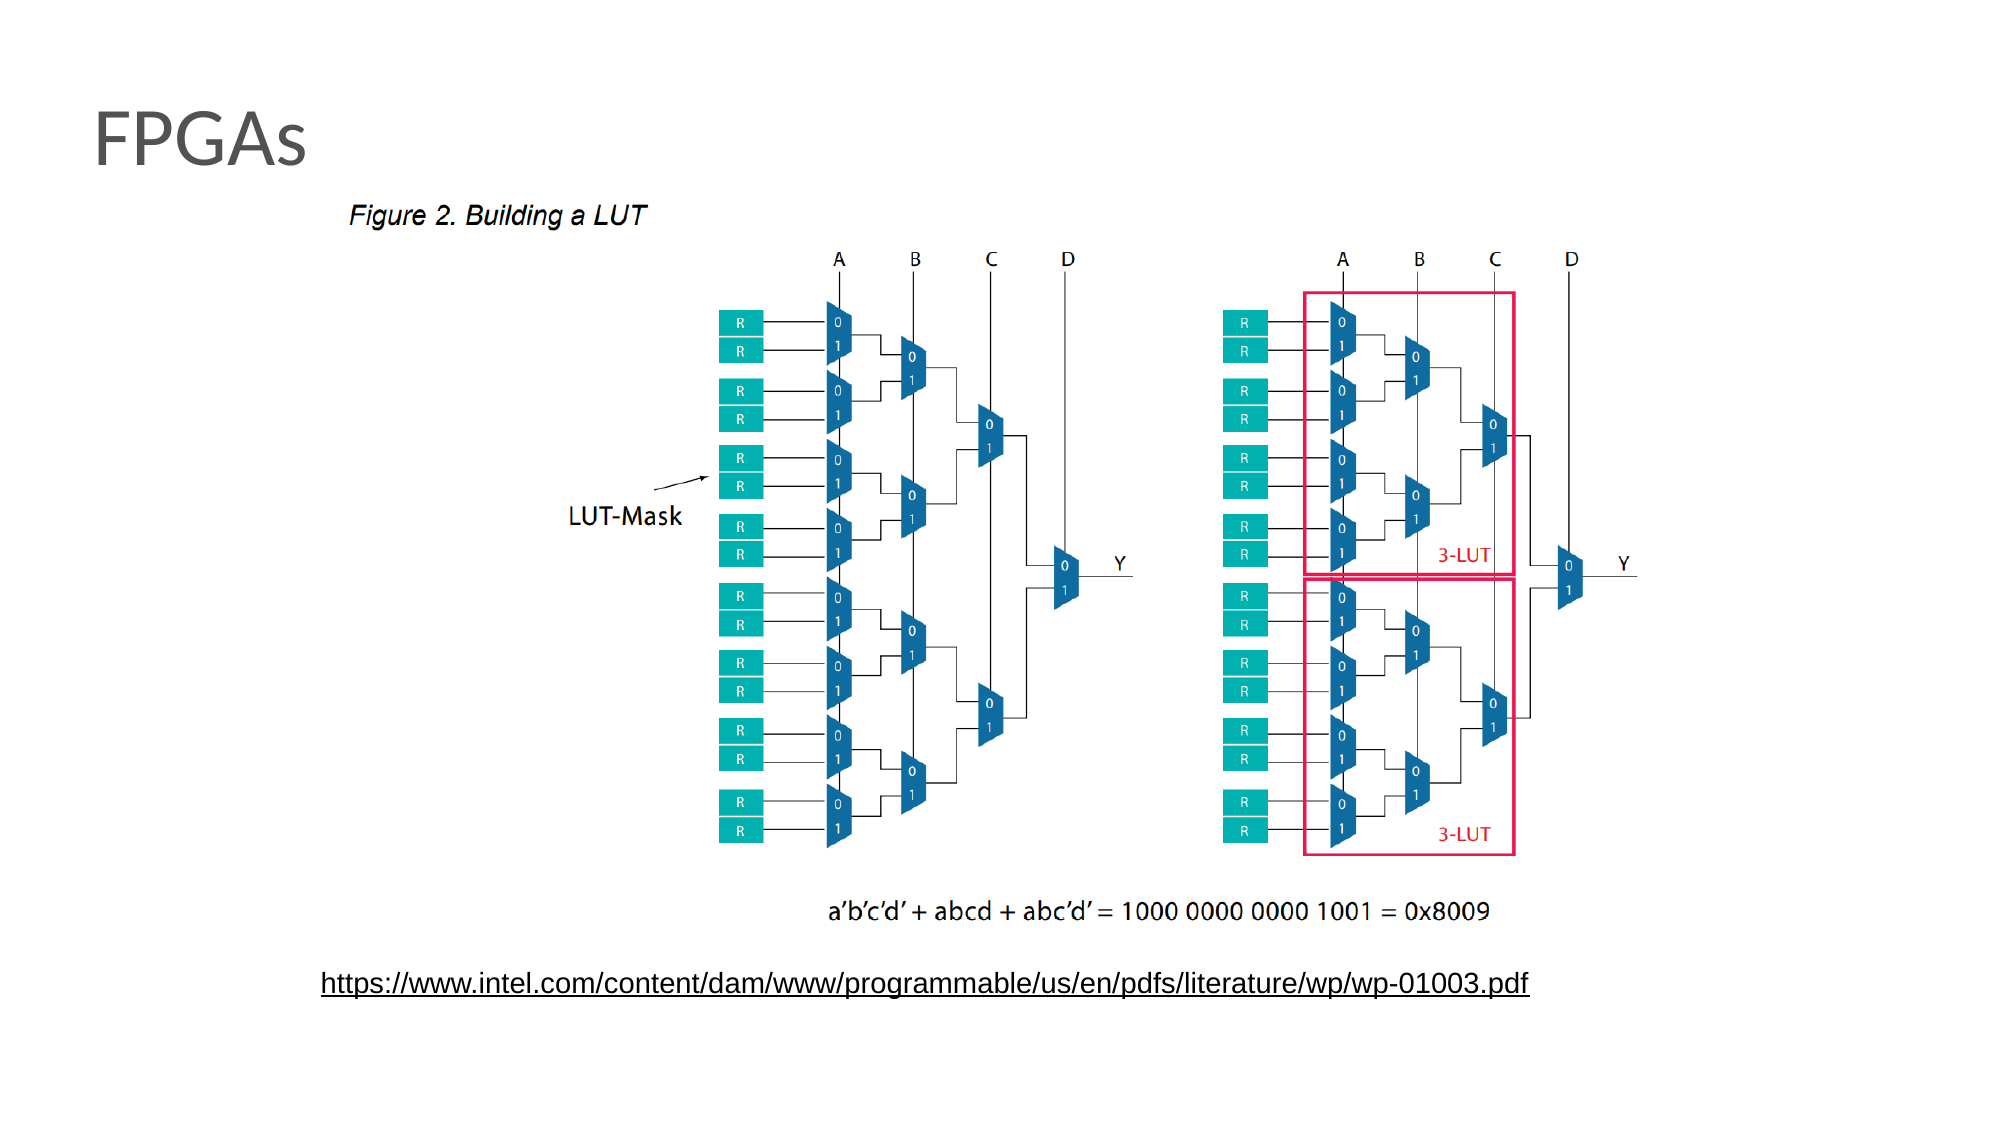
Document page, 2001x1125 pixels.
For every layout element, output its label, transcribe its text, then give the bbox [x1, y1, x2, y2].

text_box https://www.intel.com/content/dam/www/programmable/us/en/pdfs/literature/wp/wp-01003.pdf [305, 961, 1765, 1008]
title FPGAs [93, 93, 1900, 250]
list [341, 186, 1659, 939]
